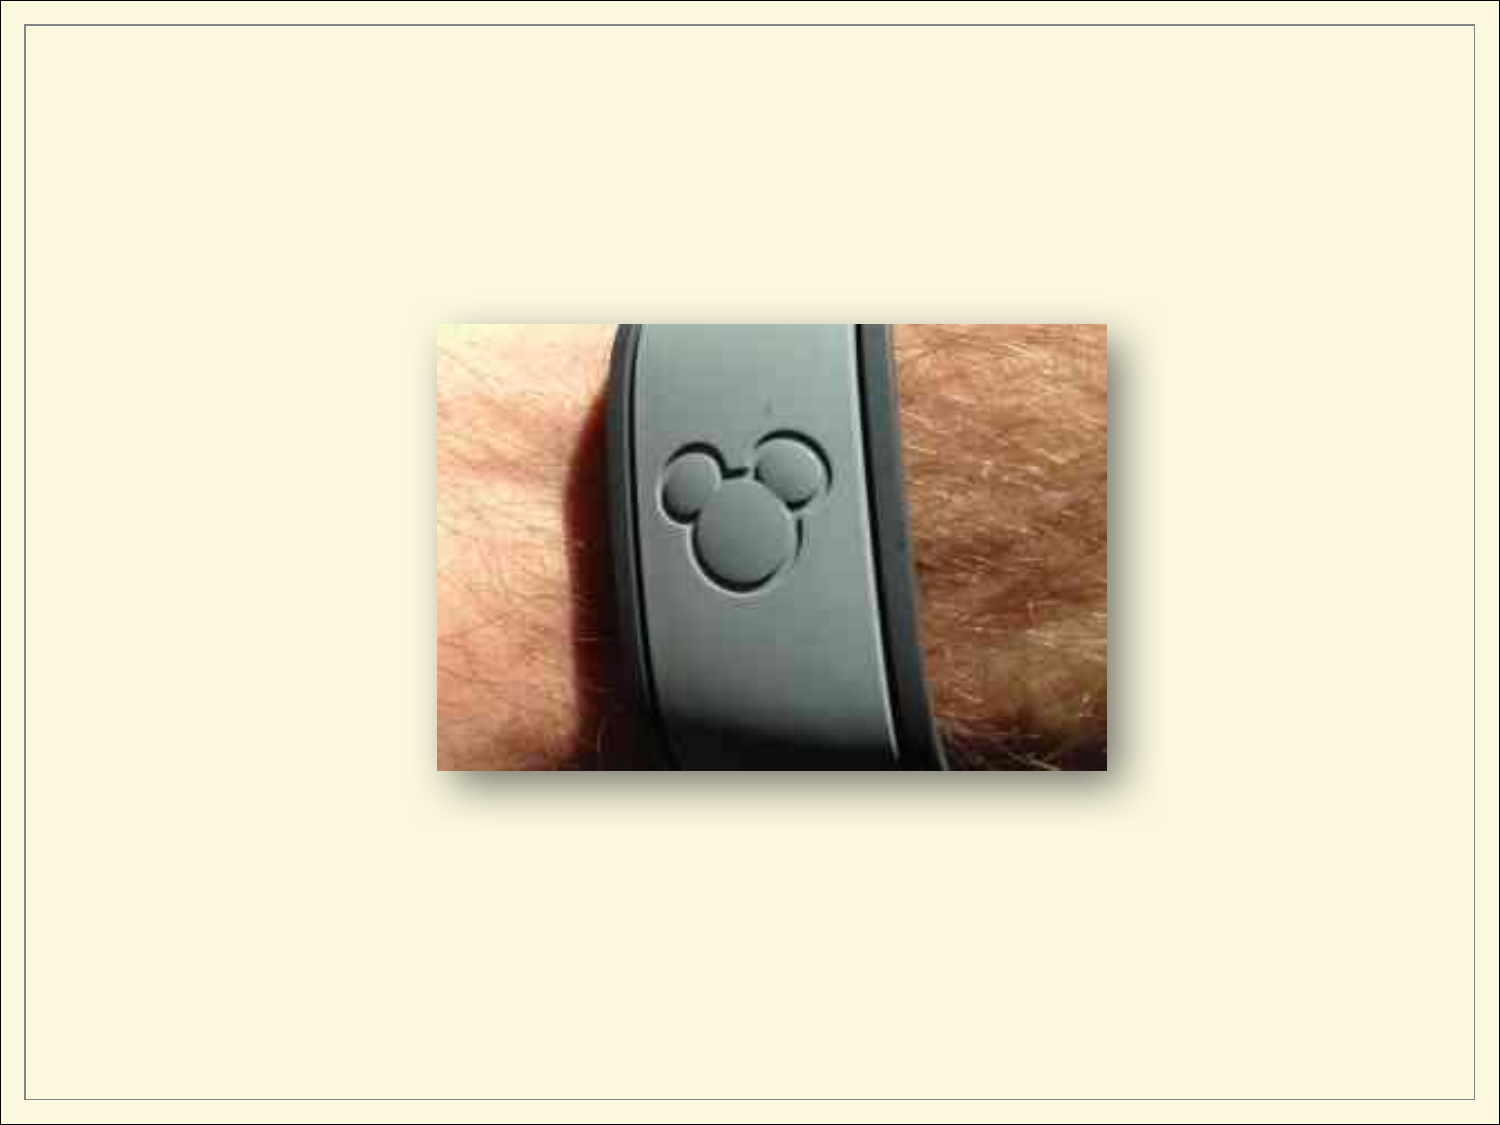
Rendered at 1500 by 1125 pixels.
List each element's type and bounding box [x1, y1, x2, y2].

picture [437, 324, 1107, 771]
